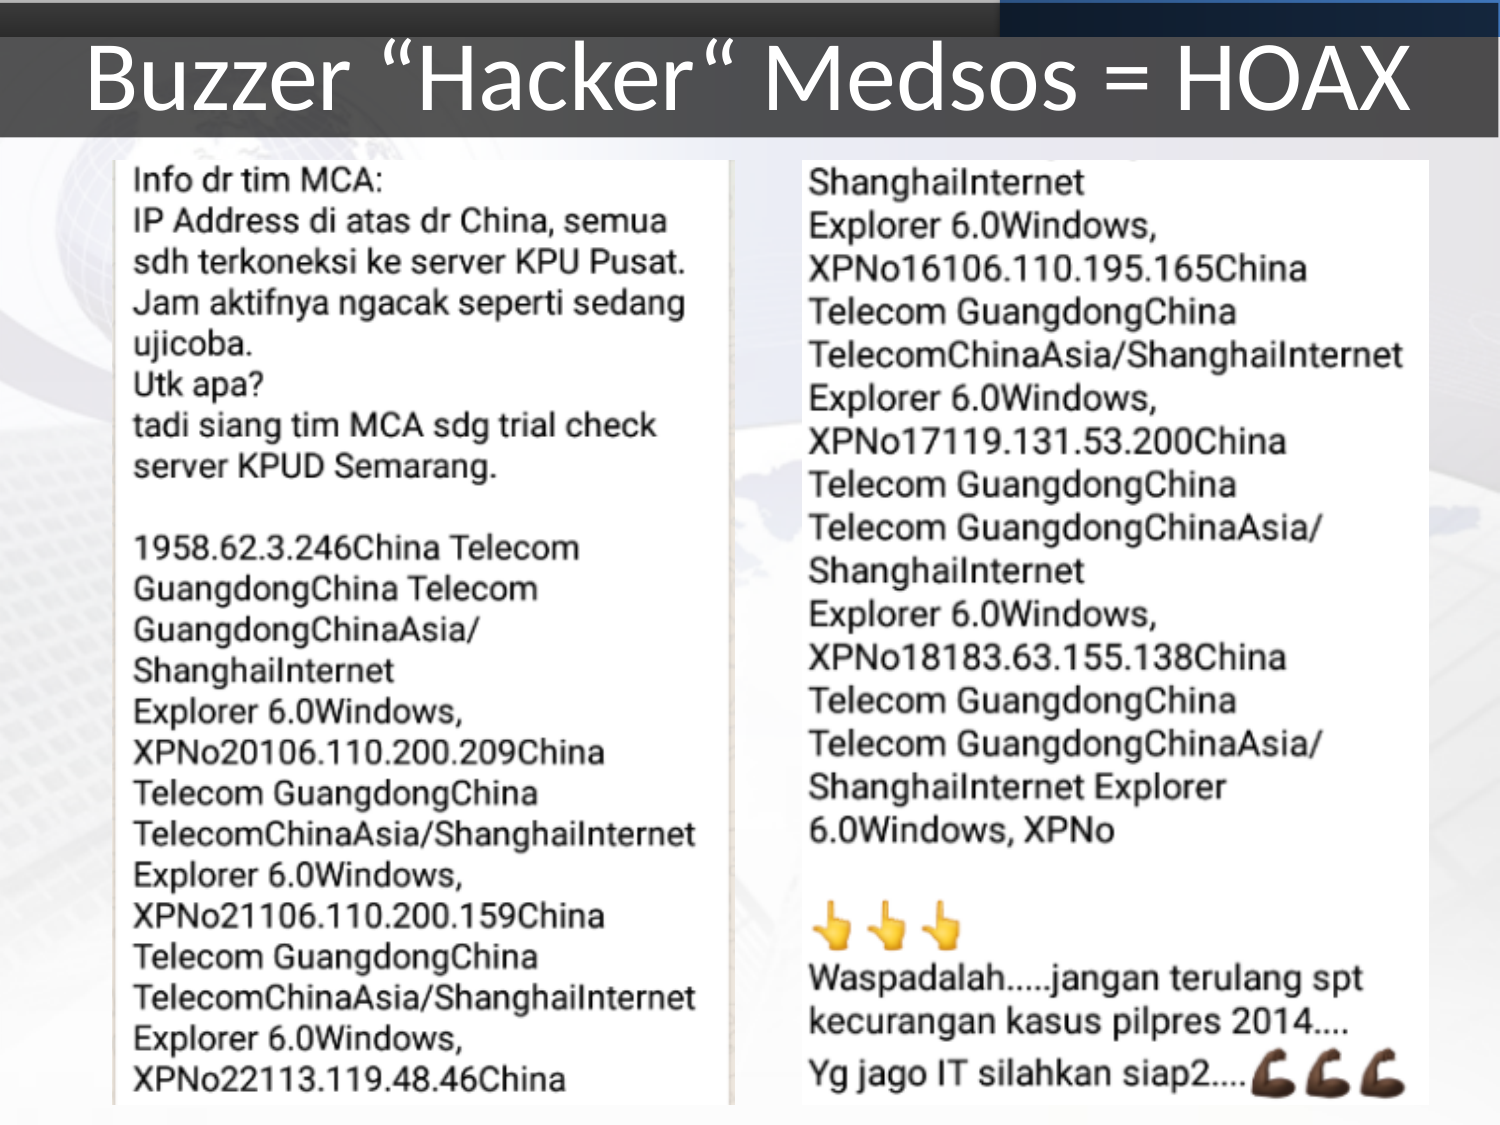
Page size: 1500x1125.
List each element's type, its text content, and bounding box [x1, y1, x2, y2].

text_box Buzzer “Hacker“ Medsos = HOAX [0, 1, 1500, 140]
picture [0, 140, 1500, 1125]
